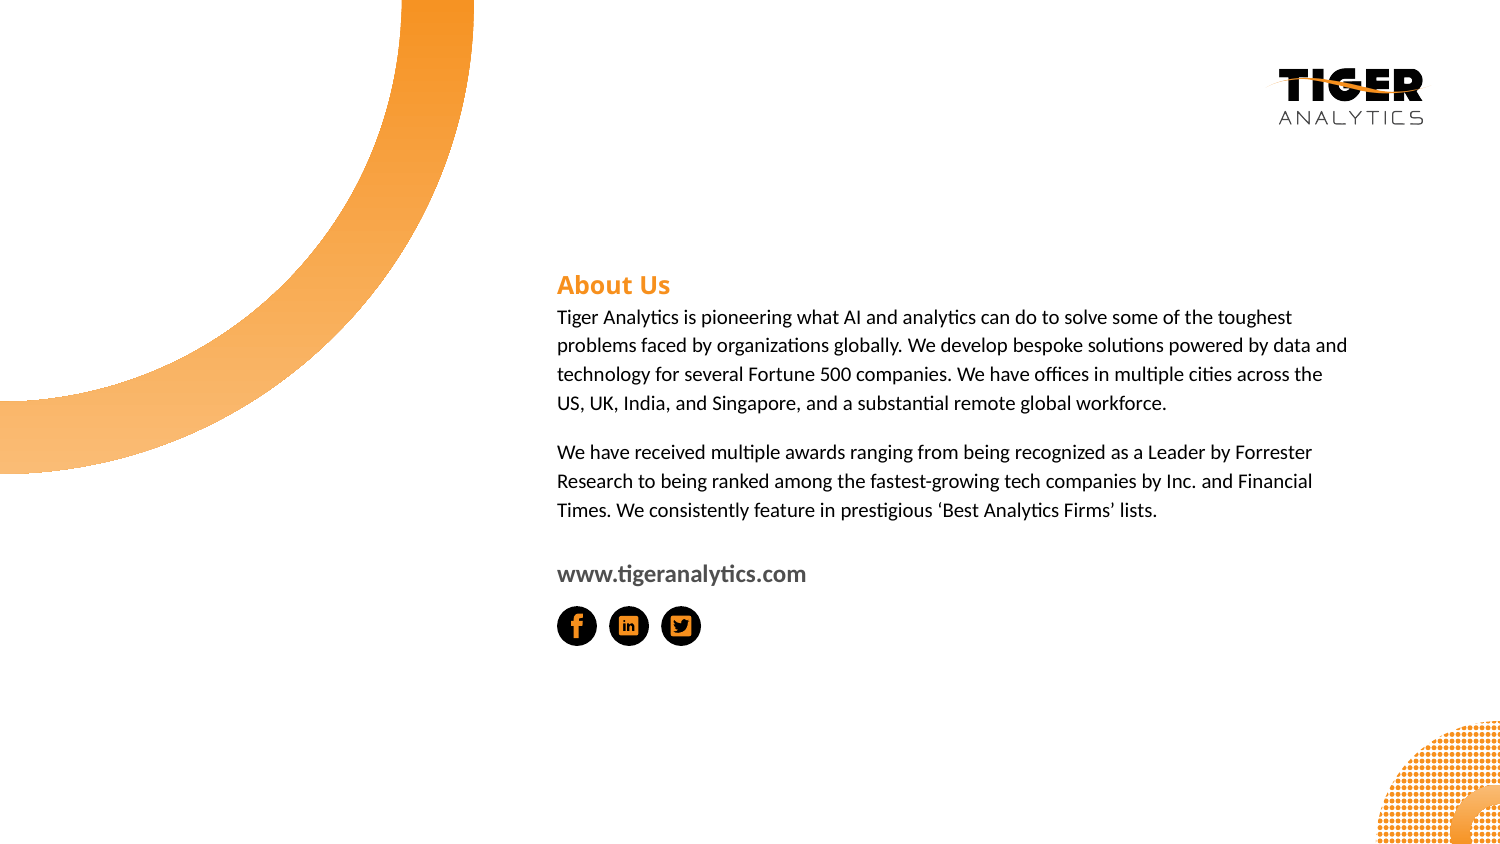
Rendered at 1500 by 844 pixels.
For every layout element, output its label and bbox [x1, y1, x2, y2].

picture [1265, 68, 1432, 125]
